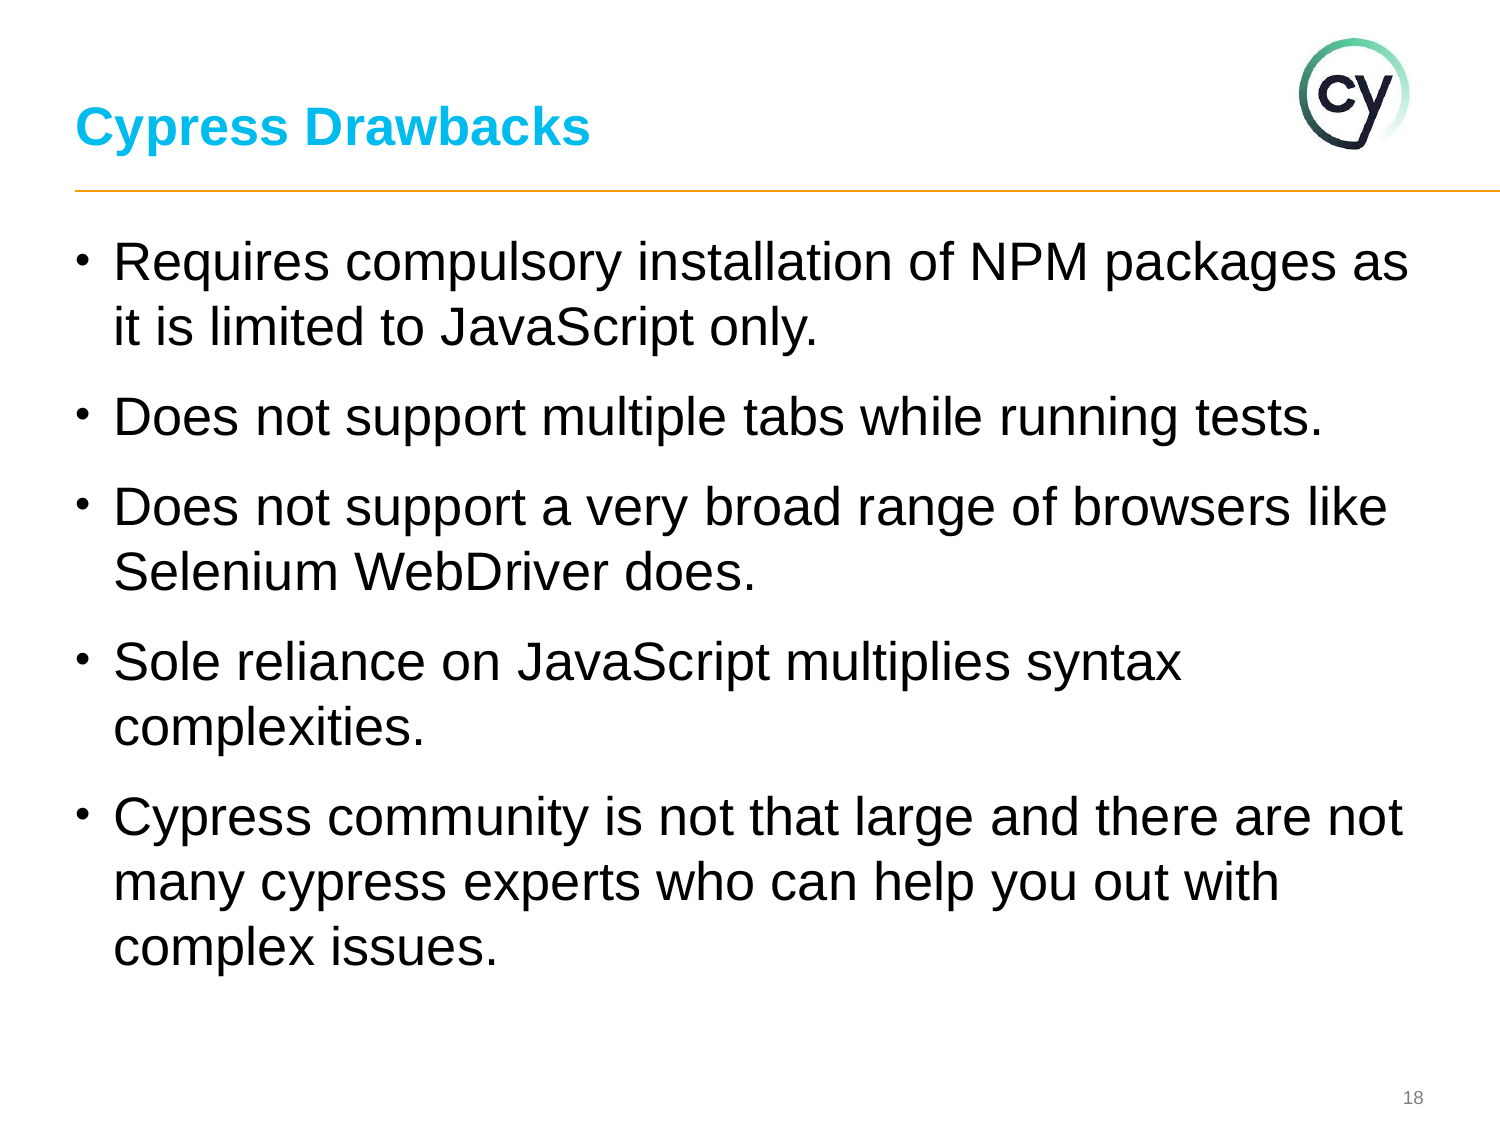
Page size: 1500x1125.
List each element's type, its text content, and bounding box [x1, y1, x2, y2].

list Requires compulsory installation of NPM packages as it is limited to JavaScript only. Does not support multiple tabs while running tests. Does not support a very broad range of browsers like Selenium WebDriver does. Sole reliance on JavaScript multiplies syntax complexities. Cypress community is not that large and there are not many cypress experts who can help you out with complex issues. [75, 226, 1425, 1018]
title Cypress Drawbacks [75, 27, 1422, 157]
